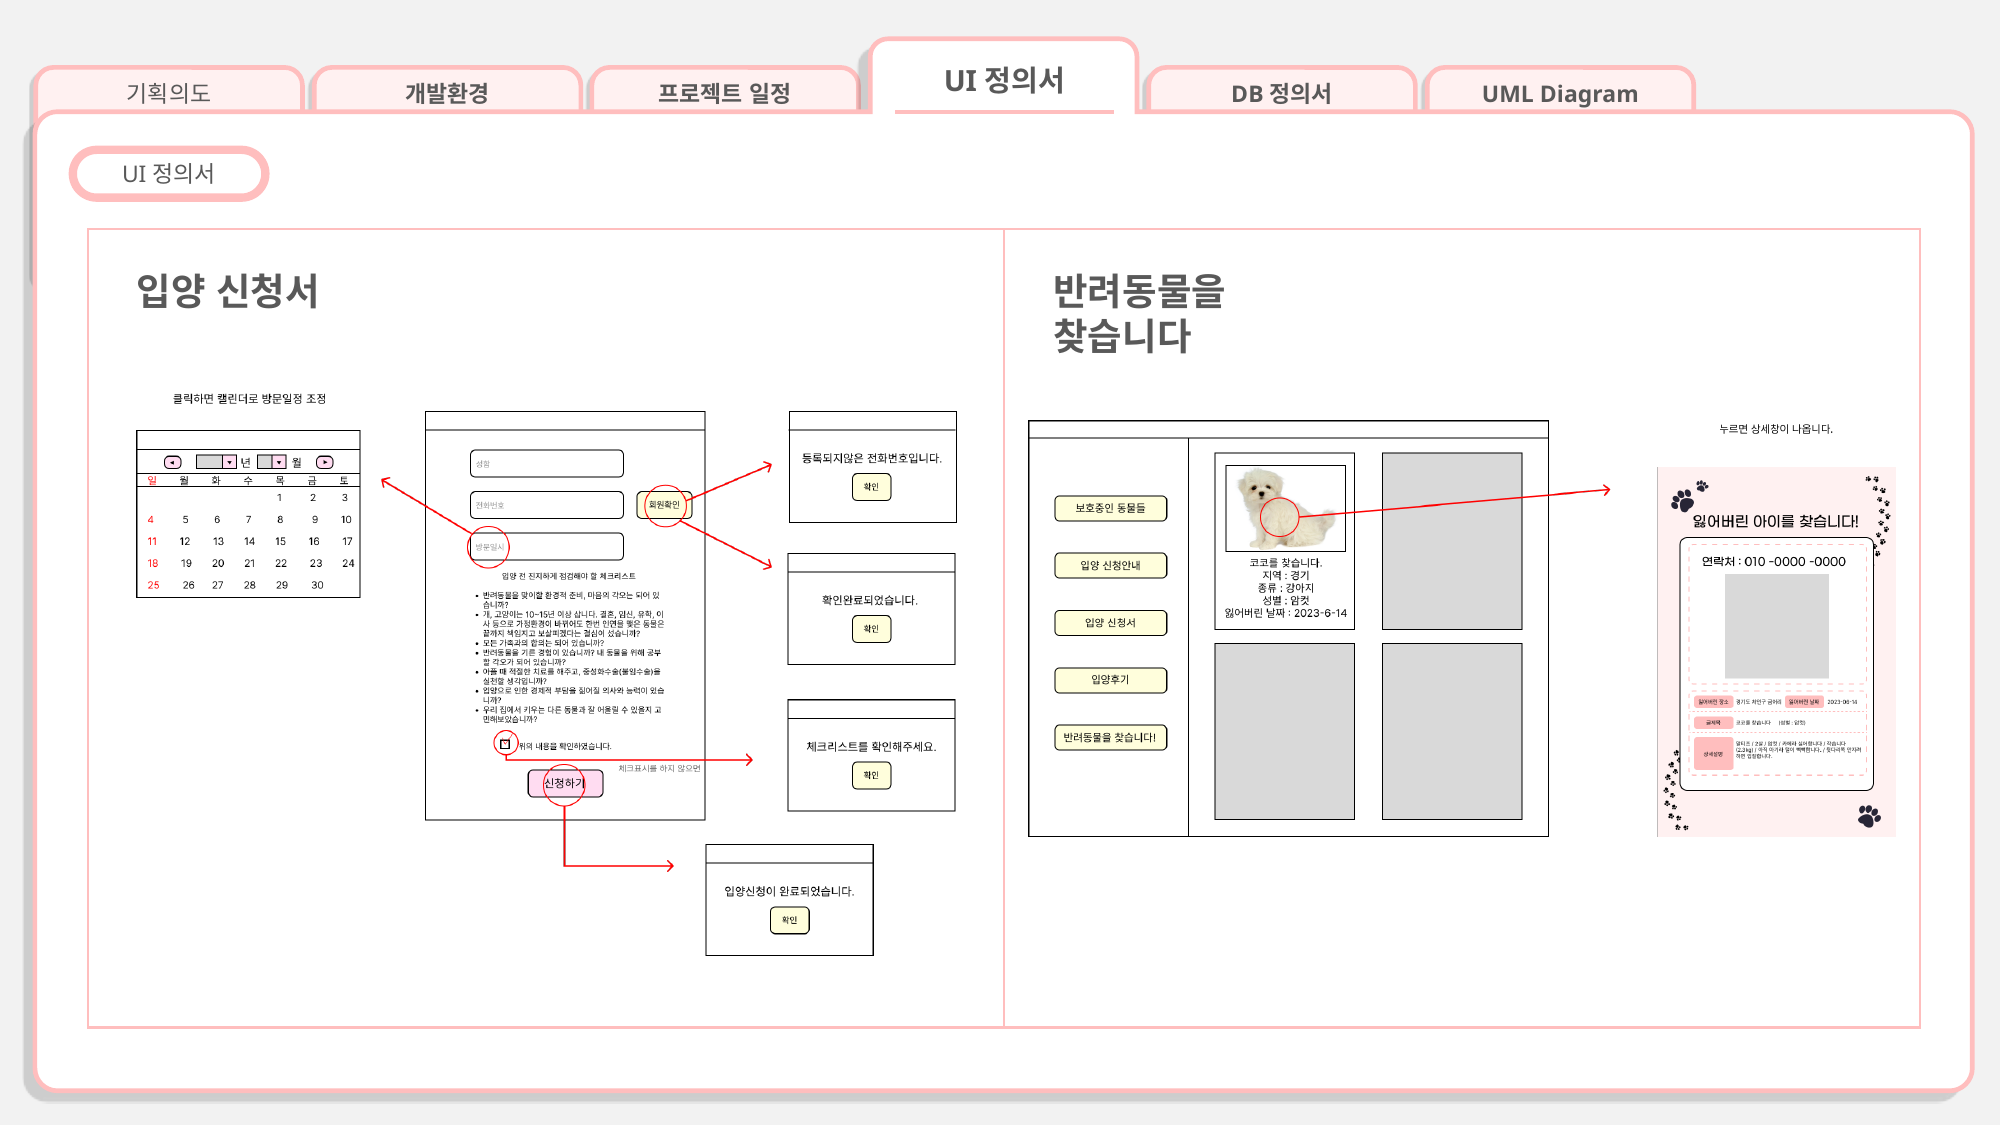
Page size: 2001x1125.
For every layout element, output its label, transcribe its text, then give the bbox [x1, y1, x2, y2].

text_box UI정의서 [886, 54, 1123, 105]
text_box 입양 신청서 [122, 260, 393, 321]
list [1028, 420, 1896, 837]
text_box 개발환경 [313, 66, 582, 110]
text_box UML Diagram [1426, 66, 1695, 110]
text_box [87, 228, 1921, 1029]
picture [135, 392, 957, 956]
text_box 프로젝트 일정 [590, 66, 858, 110]
text_box DB정의서 [1147, 66, 1417, 110]
text_box UI정의서 [71, 148, 267, 199]
text_box 기획의도 [34, 66, 304, 123]
text_box [33, 37, 1974, 1092]
text_box 반려동물을 찾습니다 [1038, 260, 1375, 366]
